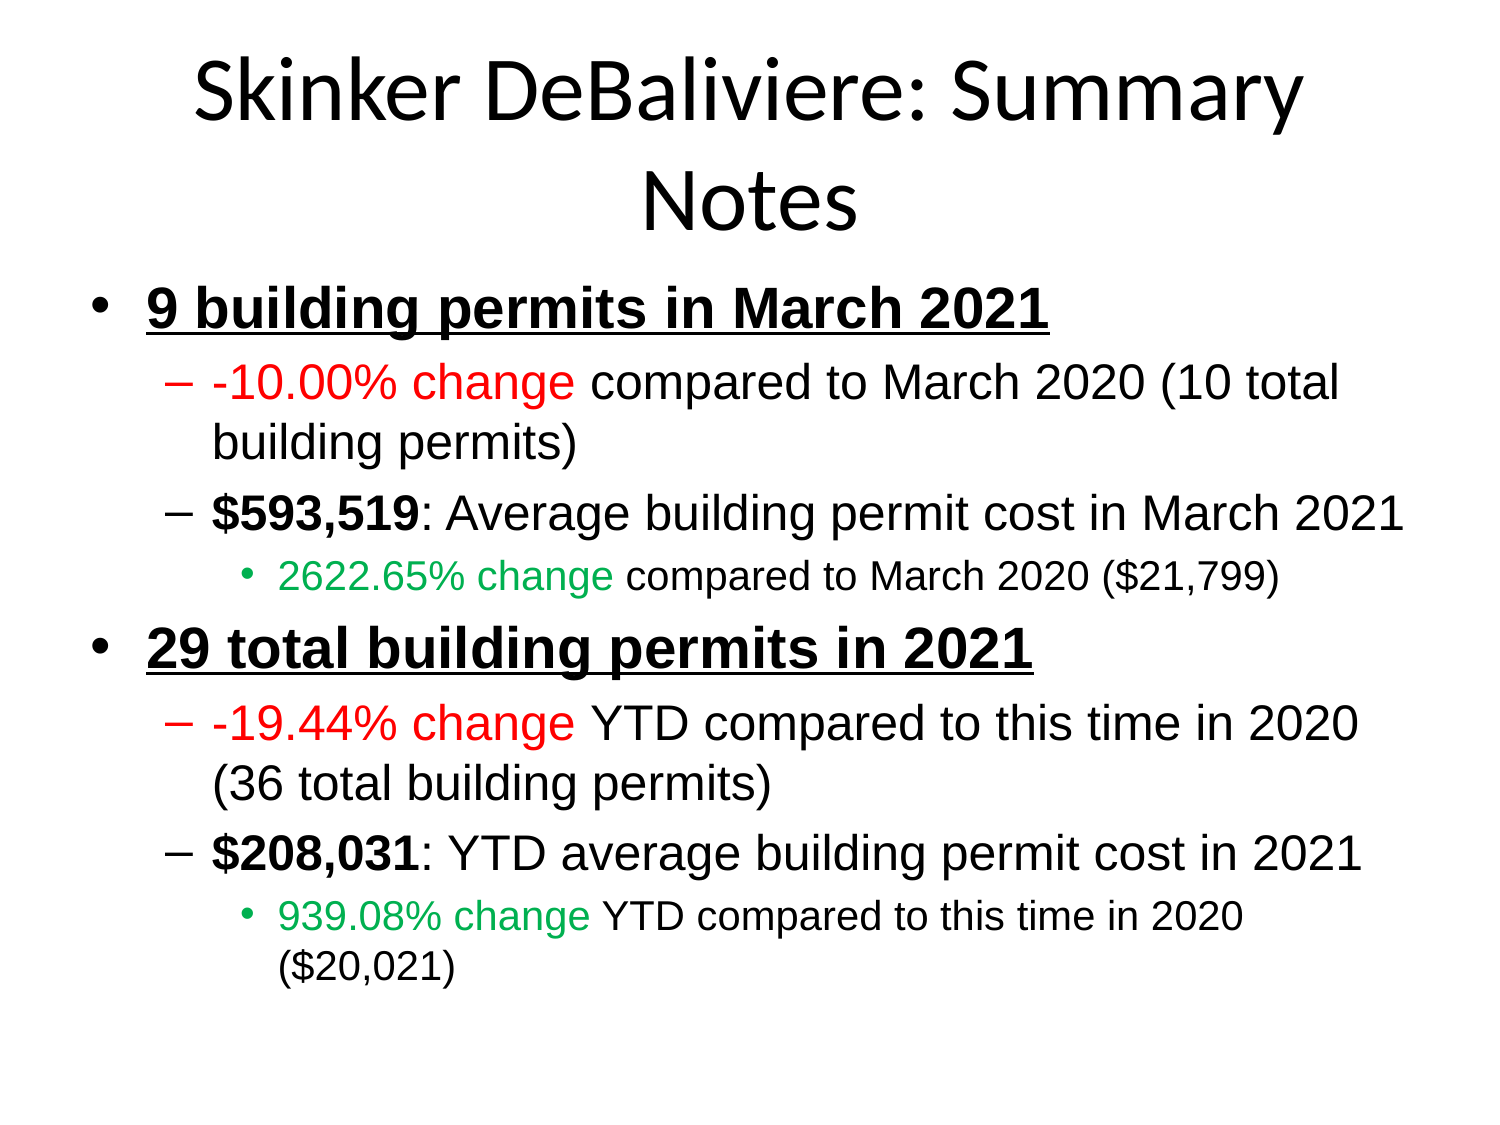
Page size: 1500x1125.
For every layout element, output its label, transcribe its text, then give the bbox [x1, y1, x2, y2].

title Skinker DeBaliviere: Summary Notes [75, 45, 1425, 233]
list 9 building permits in March 2021 -10.00% change compared to March 2020 (10 total building permits) $593,519: Average building permit cost in March 2021 2622.65% change compared to March 2020 ($21,799) 29 total building permits in 2021 -19.44% change YTD compared to this time in 2020 (36 total building permits) $208,031: YTD average building permit cost in 2021 939.08% change YTD compared to this time in 2020 ($20,021) [75, 262, 1425, 1005]
